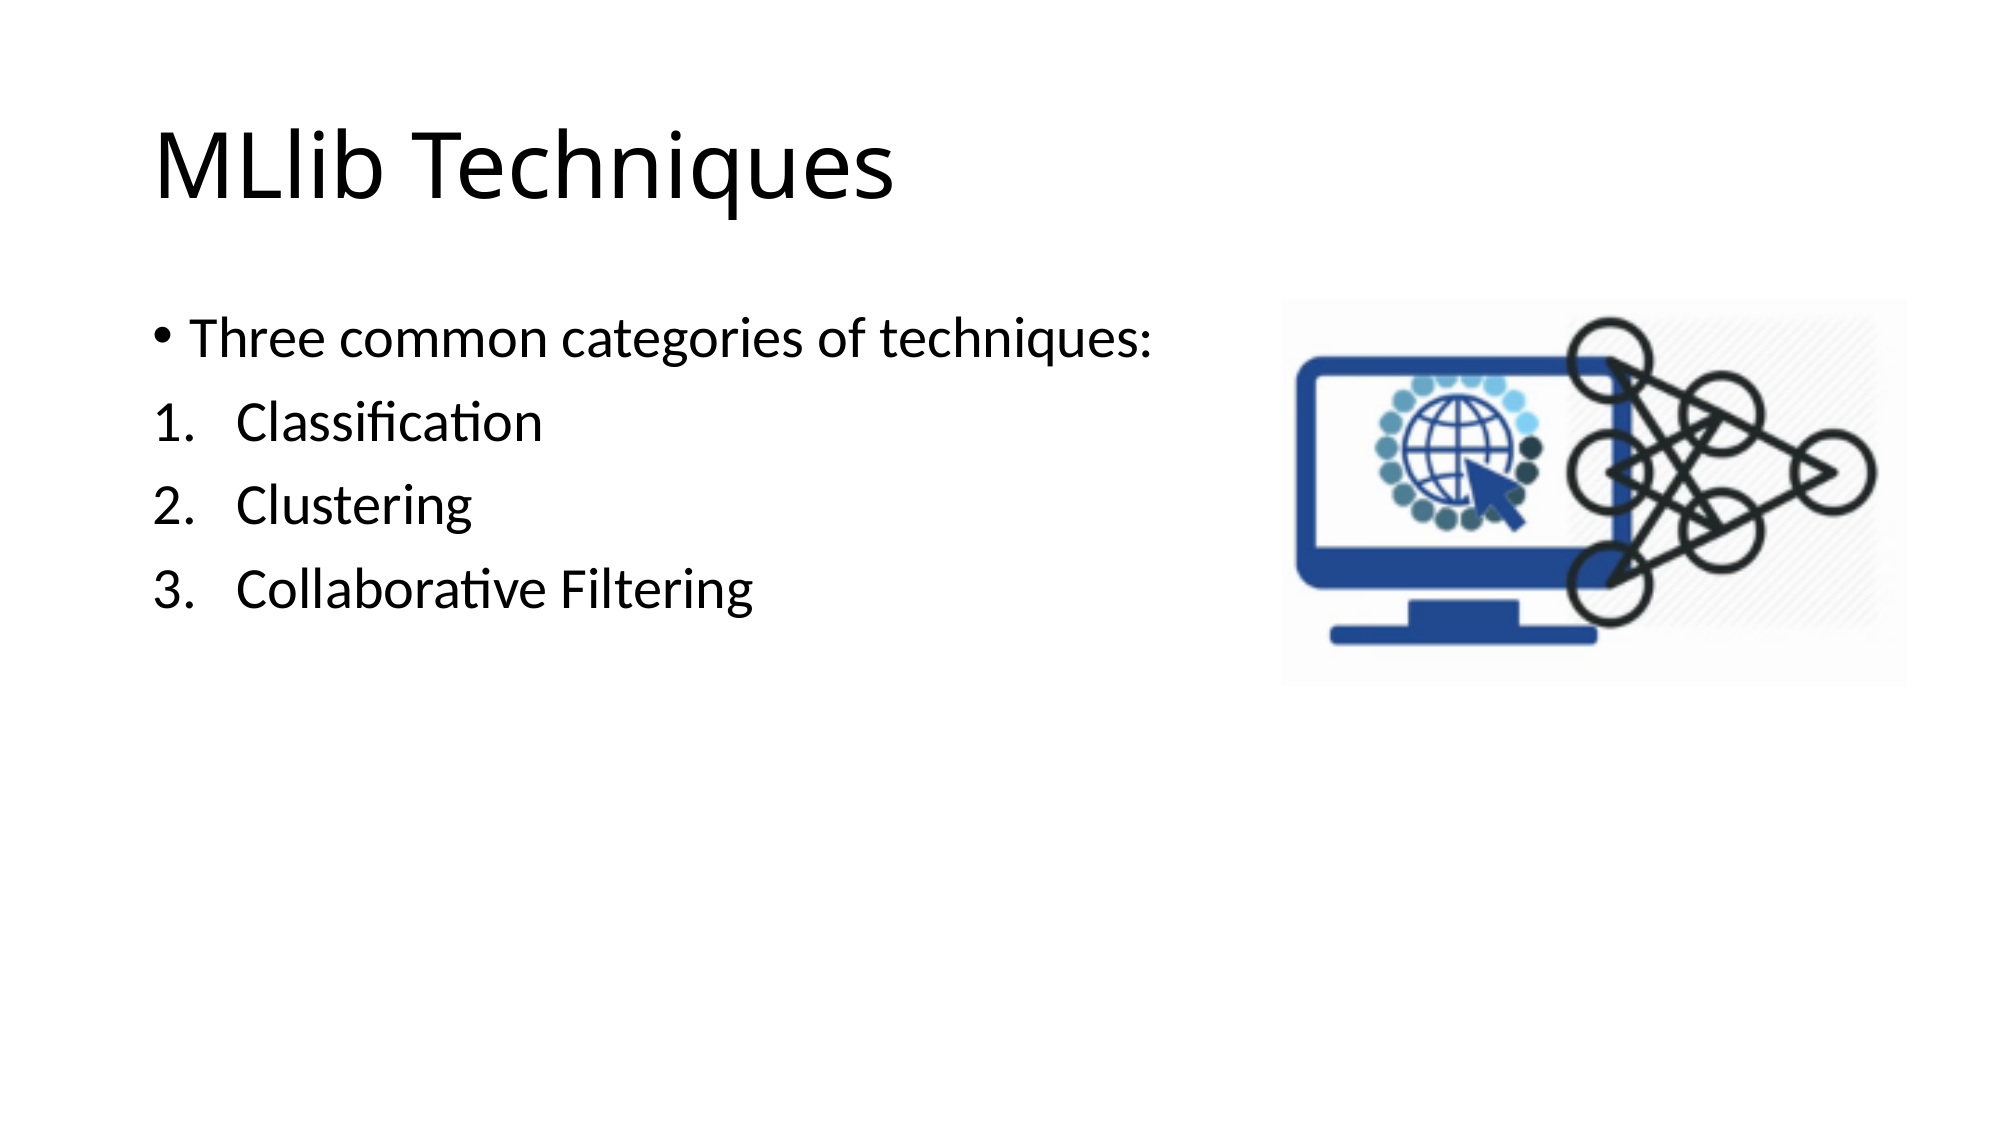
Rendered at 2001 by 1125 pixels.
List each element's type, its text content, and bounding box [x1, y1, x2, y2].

list Three common categories of techniques: Classification Clustering Collaborative Filtering [137, 299, 1209, 1014]
title MLlib Techniques [137, 59, 1863, 278]
picture [1281, 299, 1907, 686]
